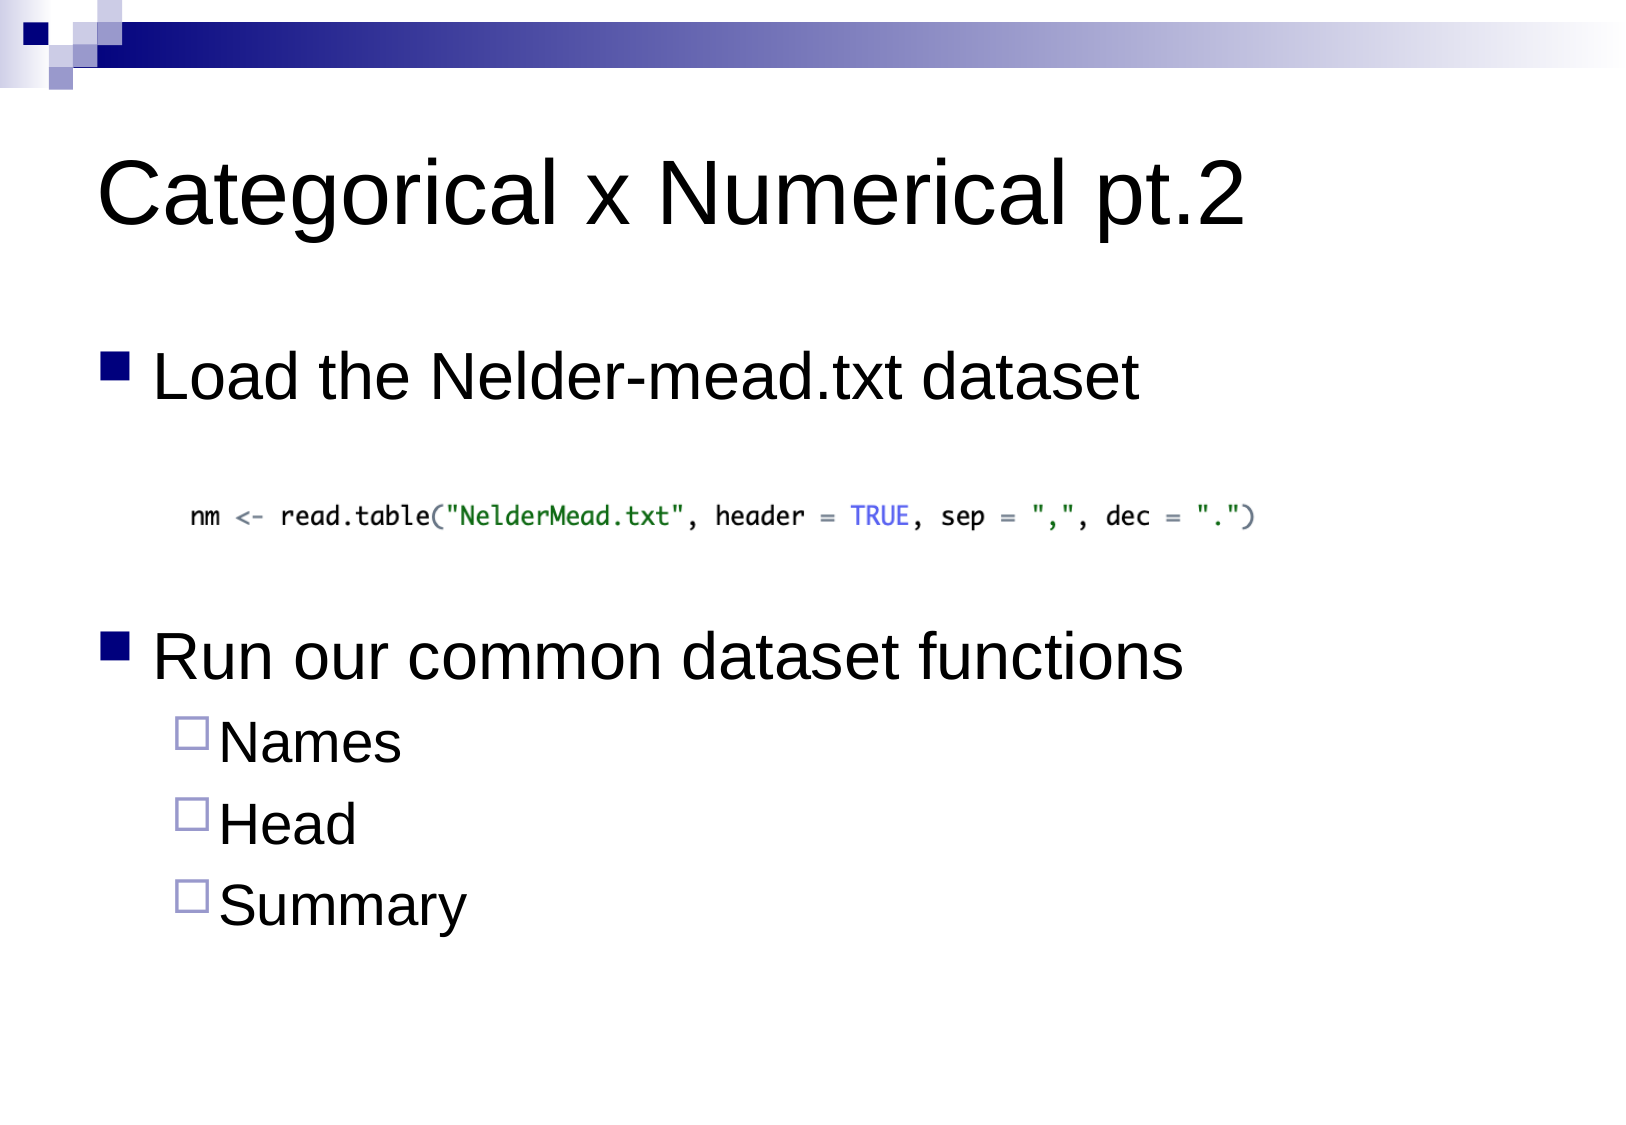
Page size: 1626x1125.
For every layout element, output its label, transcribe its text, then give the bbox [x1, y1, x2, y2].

list Load the Nelder-mead.txt dataset Run our common dataset functions Names Head Summary [81, 324, 1544, 963]
picture [186, 491, 1273, 542]
title Categorical x Numerical pt.2 [81, 75, 1544, 300]
